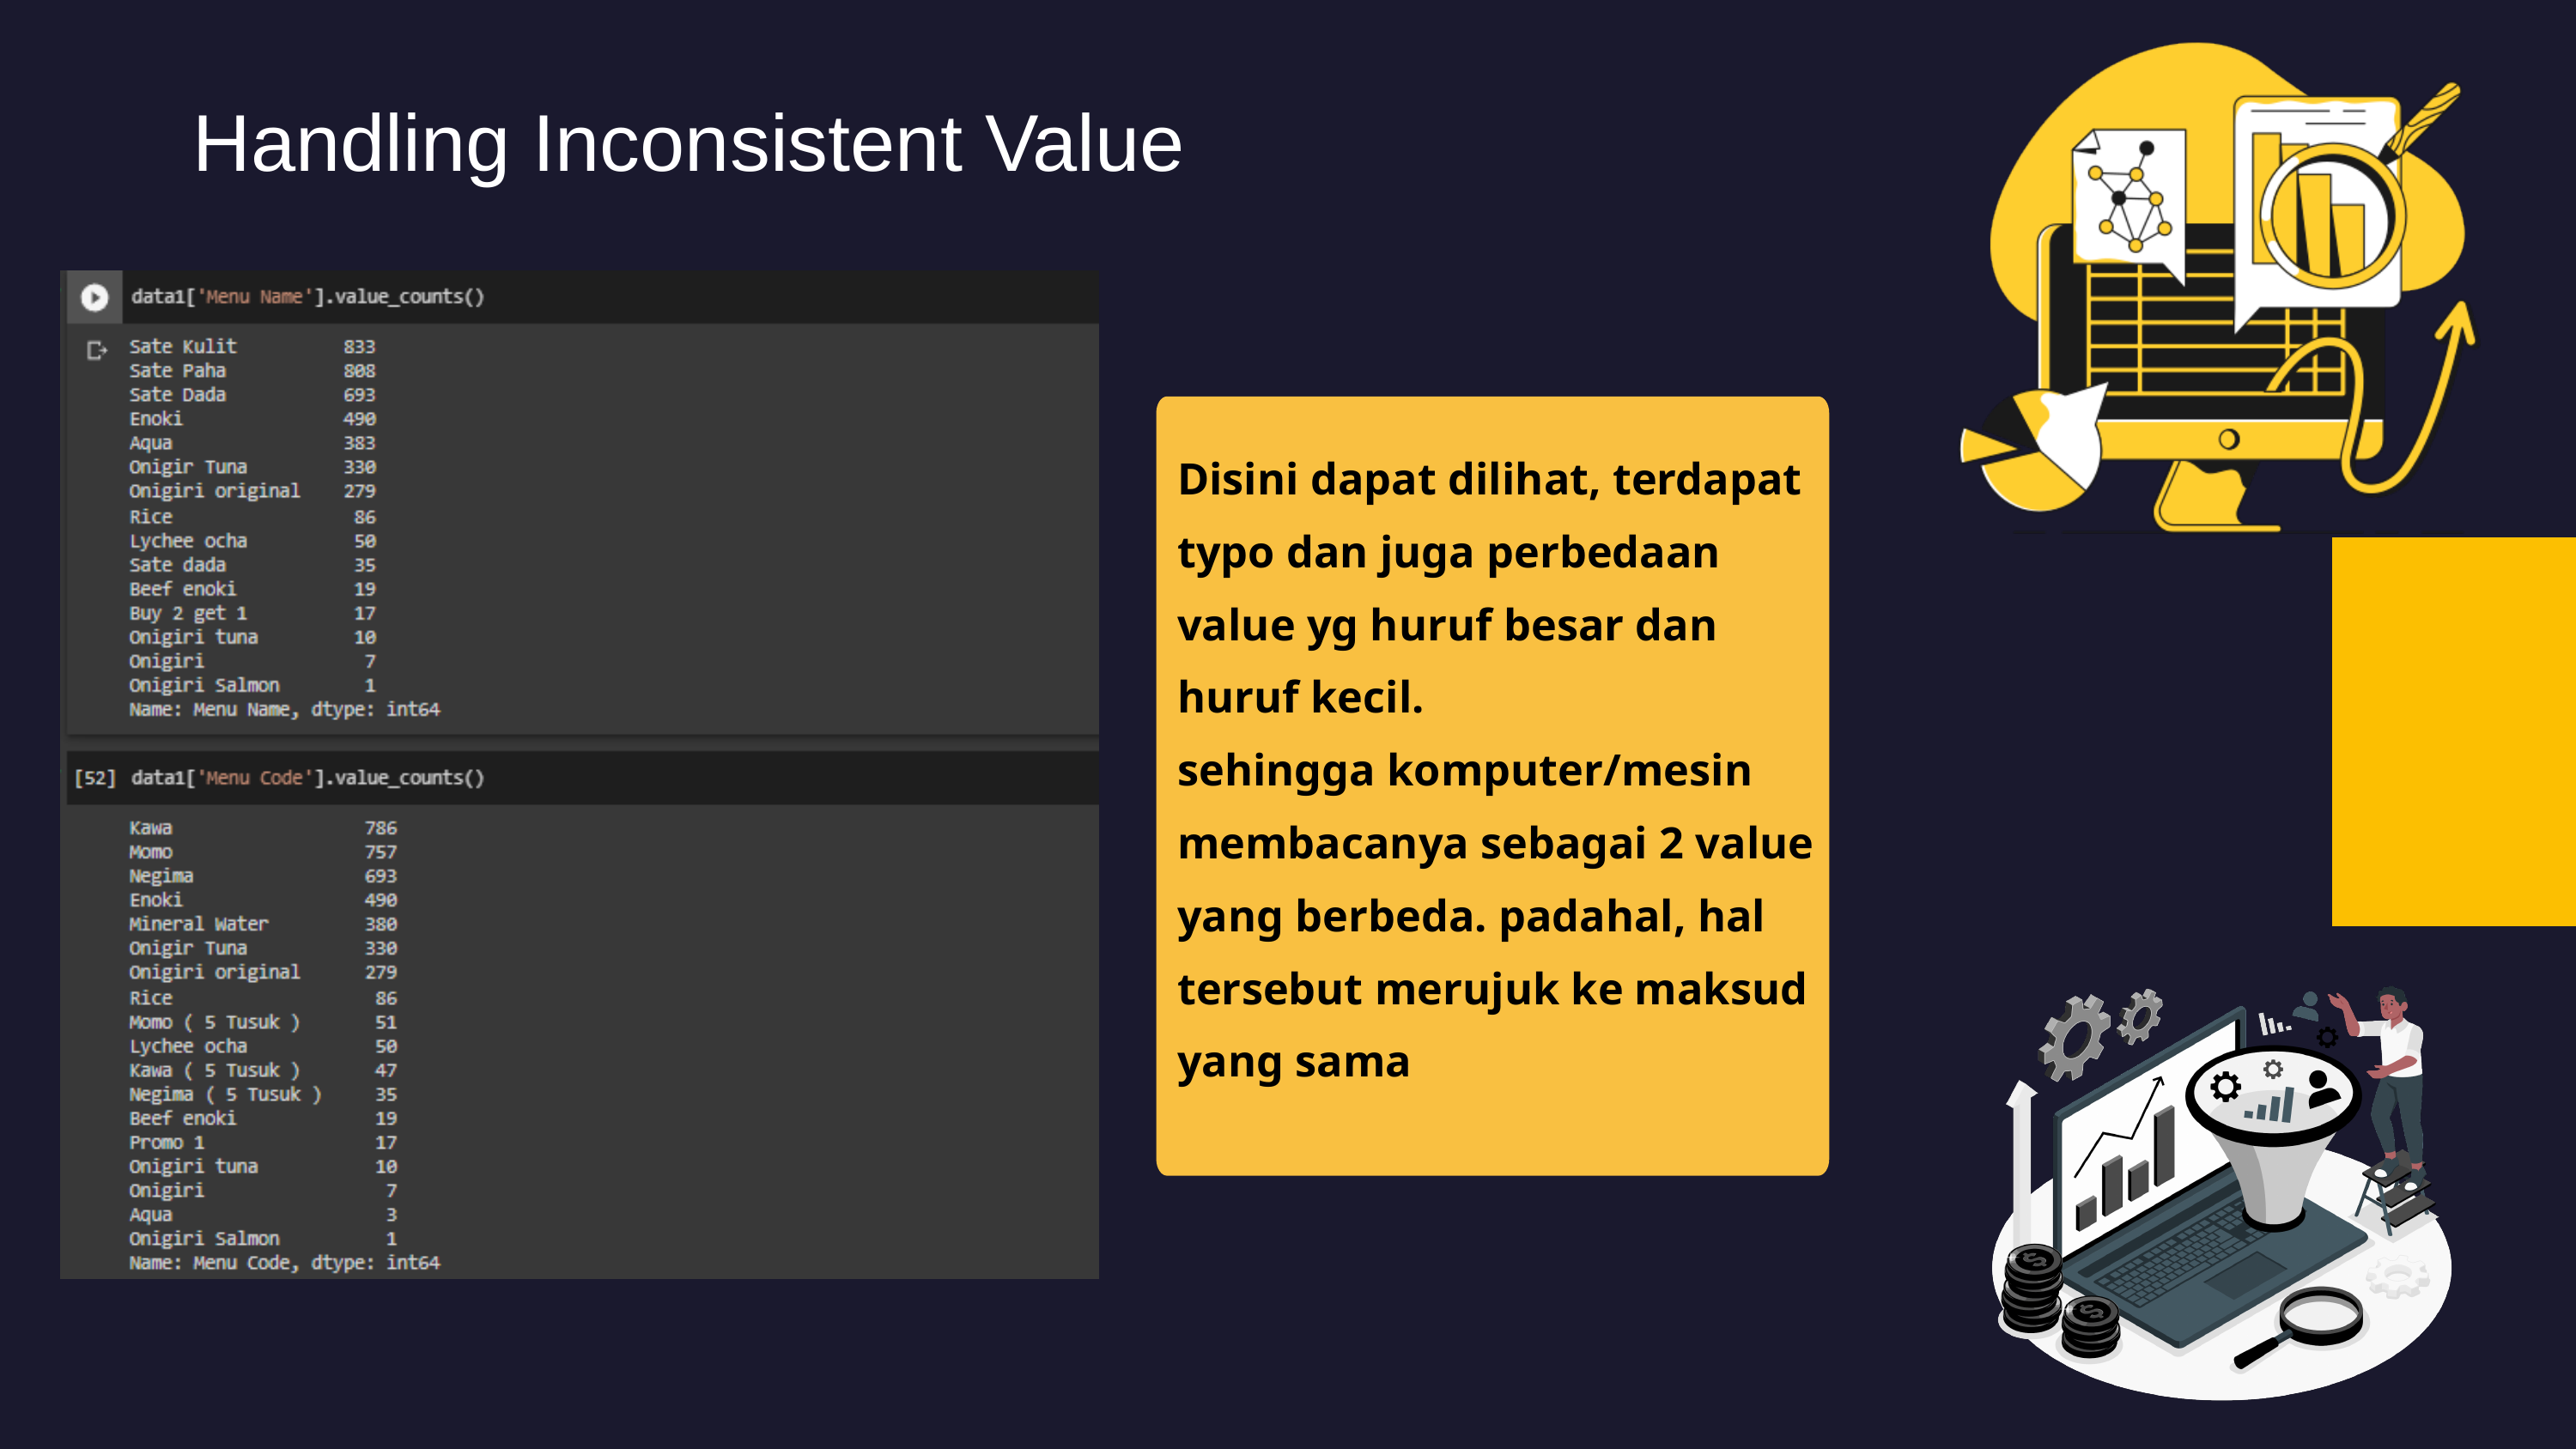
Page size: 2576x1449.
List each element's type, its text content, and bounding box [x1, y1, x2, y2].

text_box [2332, 537, 2576, 927]
text_box Handling Inconsistent Value [179, 39, 1878, 200]
picture [1987, 944, 2458, 1416]
picture [60, 270, 1099, 1279]
picture [1917, 0, 2530, 592]
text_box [1156, 373, 1830, 1176]
